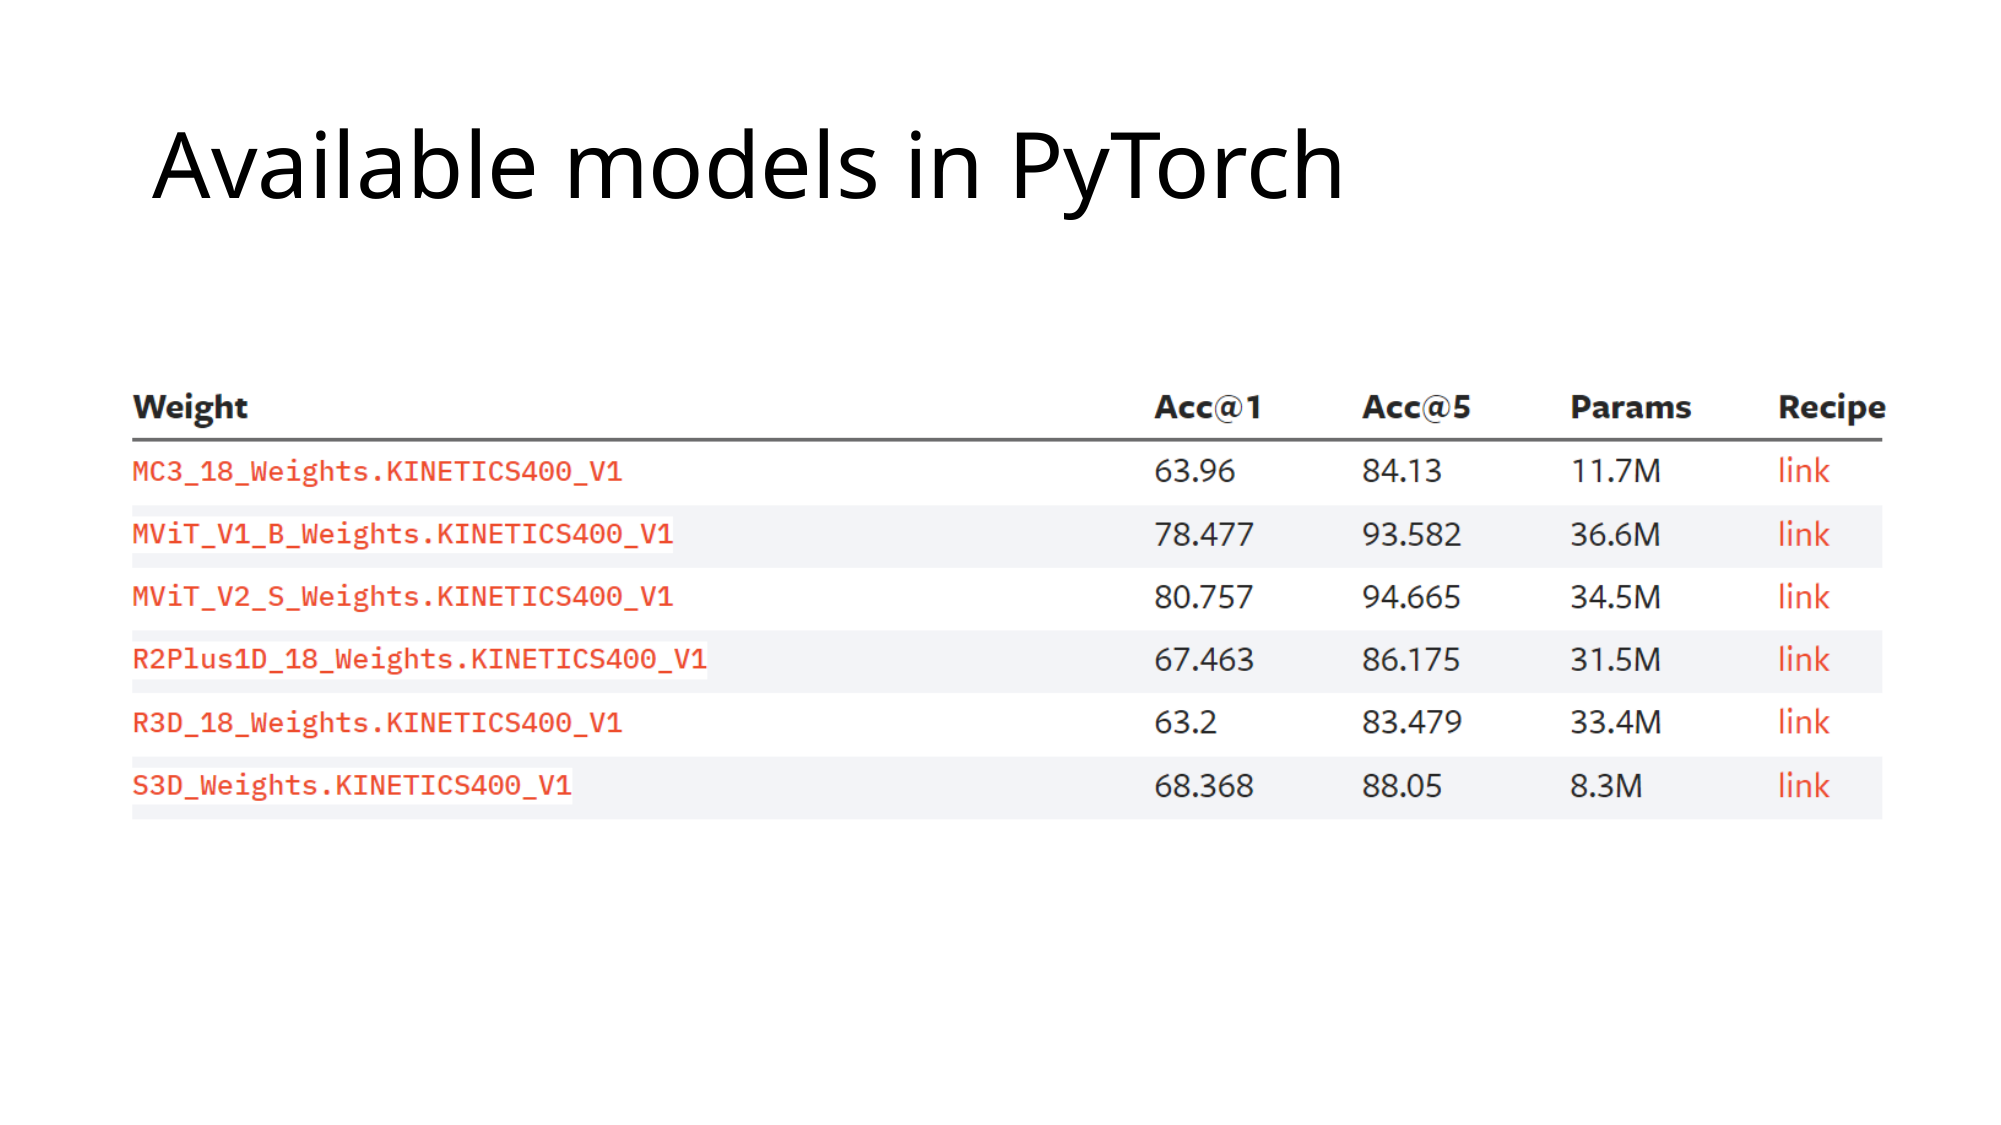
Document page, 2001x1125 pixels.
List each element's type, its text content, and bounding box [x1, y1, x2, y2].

title Available models in PyTorch [137, 59, 1863, 278]
picture [98, 346, 1902, 851]
